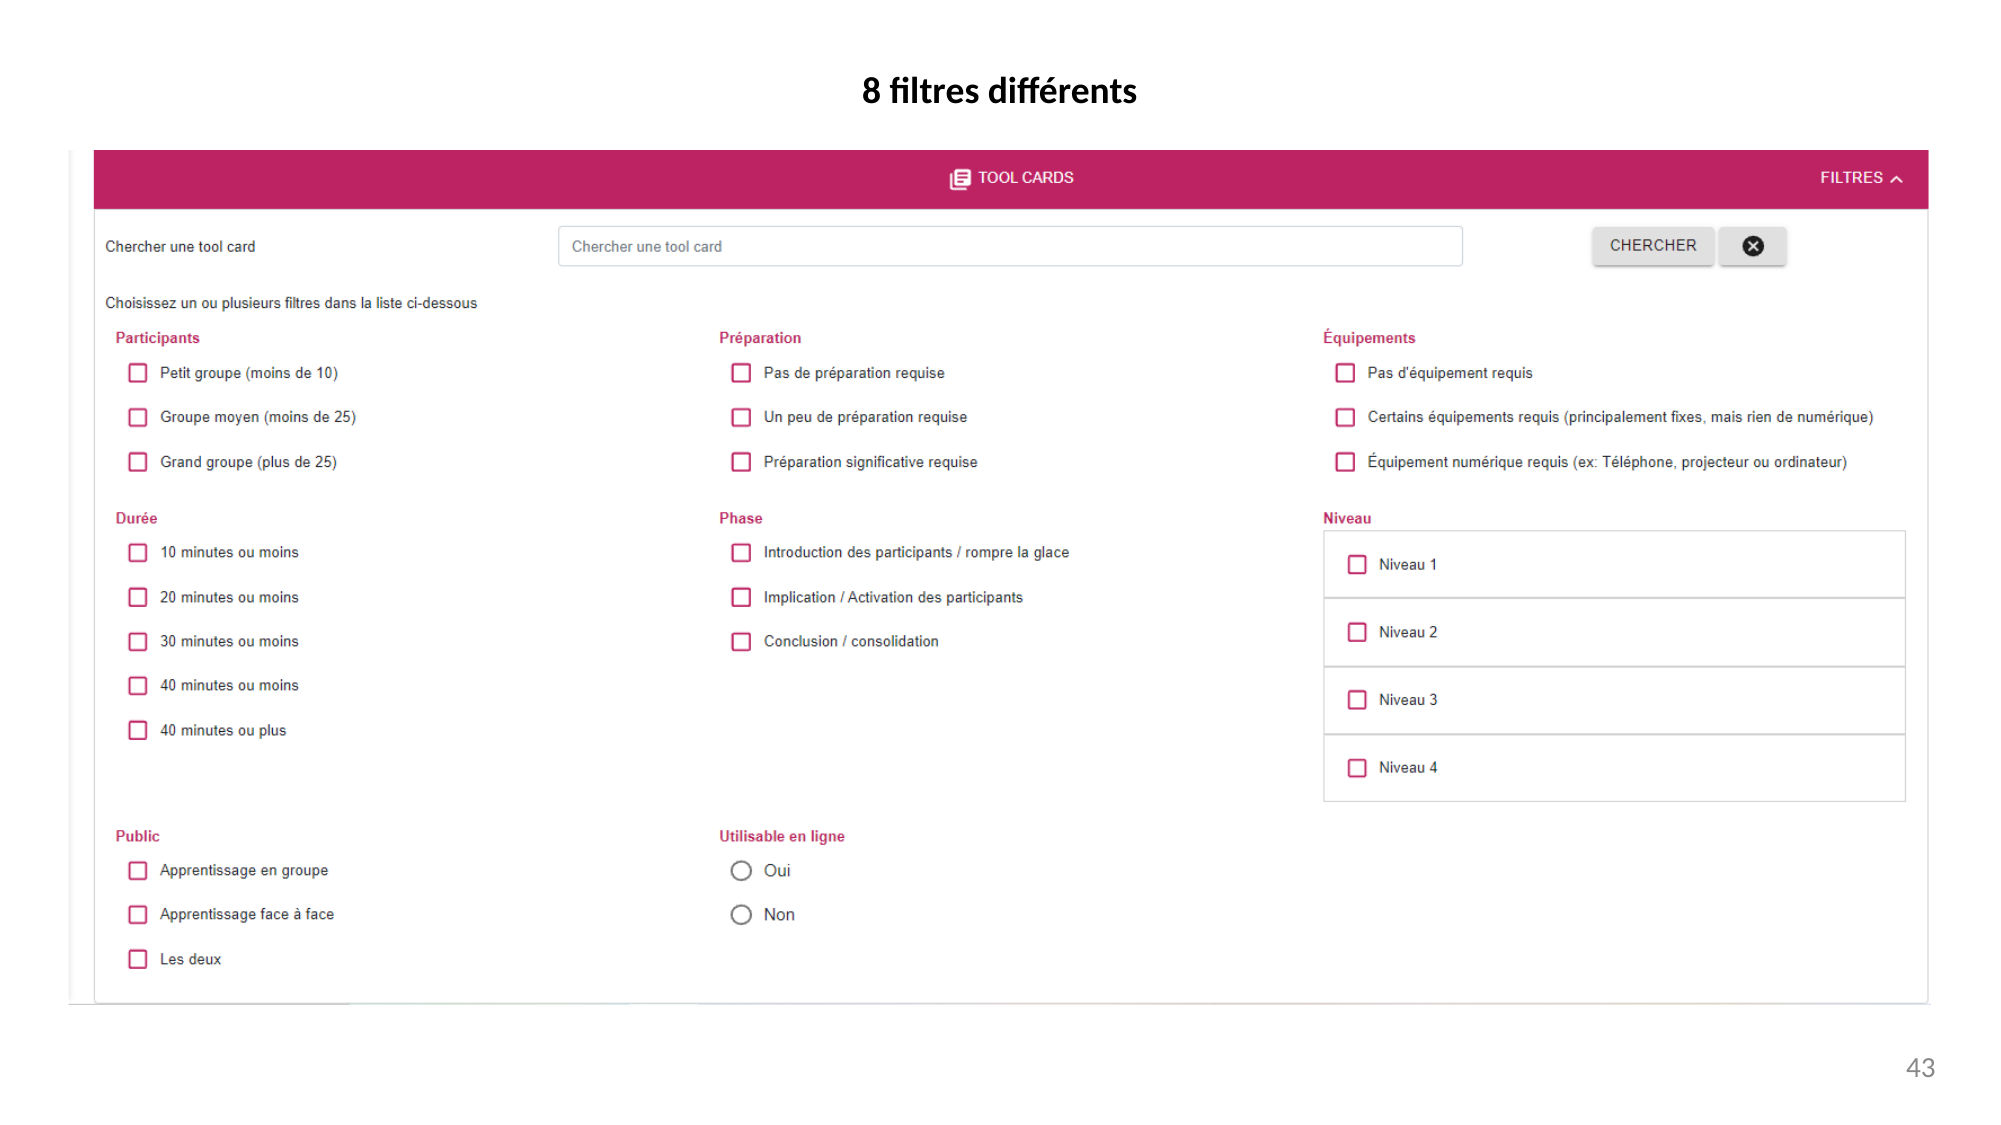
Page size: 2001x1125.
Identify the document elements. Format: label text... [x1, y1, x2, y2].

picture [68, 150, 1932, 1005]
text_box 8 filtres différents [114, 58, 1886, 119]
slide_number ‹#› [1862, 1035, 1980, 1096]
